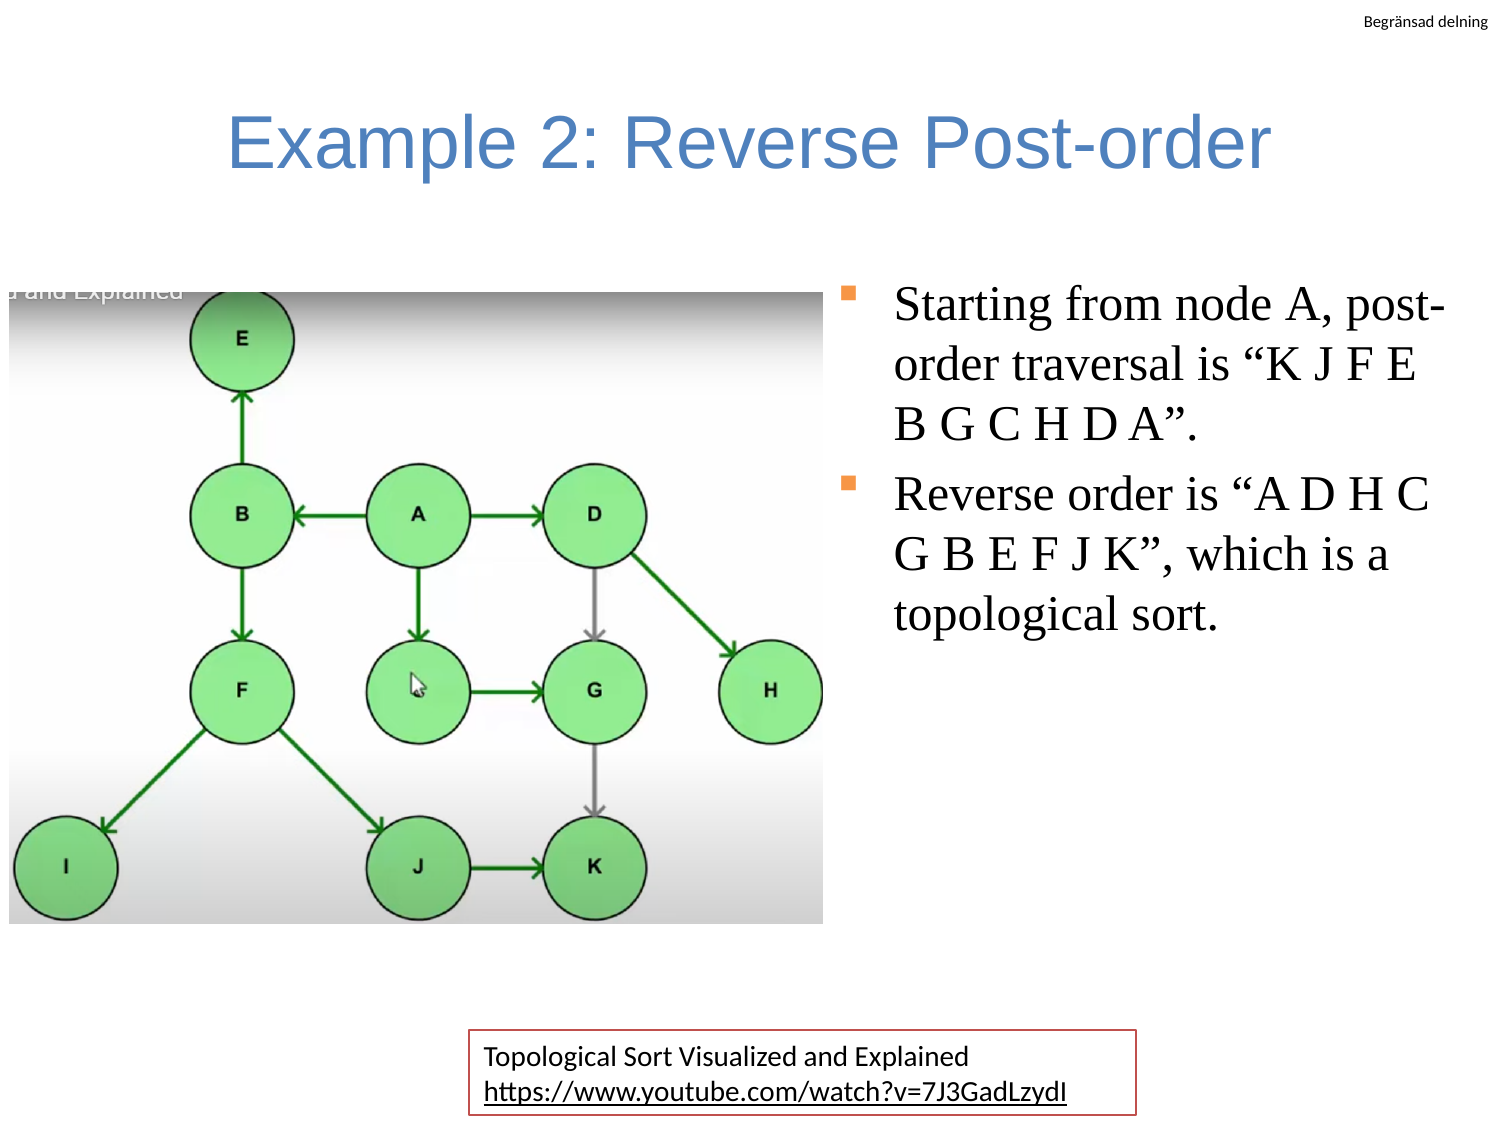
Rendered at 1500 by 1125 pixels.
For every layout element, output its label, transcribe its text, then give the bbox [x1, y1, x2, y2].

picture [9, 291, 823, 924]
text_box Starting from node A, post-order traversal is “K J F E B G C H D A”. Reverse order is “A D H C G B E F J K”, which is a topological sort. [822, 262, 1467, 1005]
text_box Topological Sort Visualized and Explained https://www.youtube.com/watch?v=7J3GadLzydI [467, 1028, 1138, 1117]
title Example 2: Reverse Post-order [75, 45, 1425, 233]
